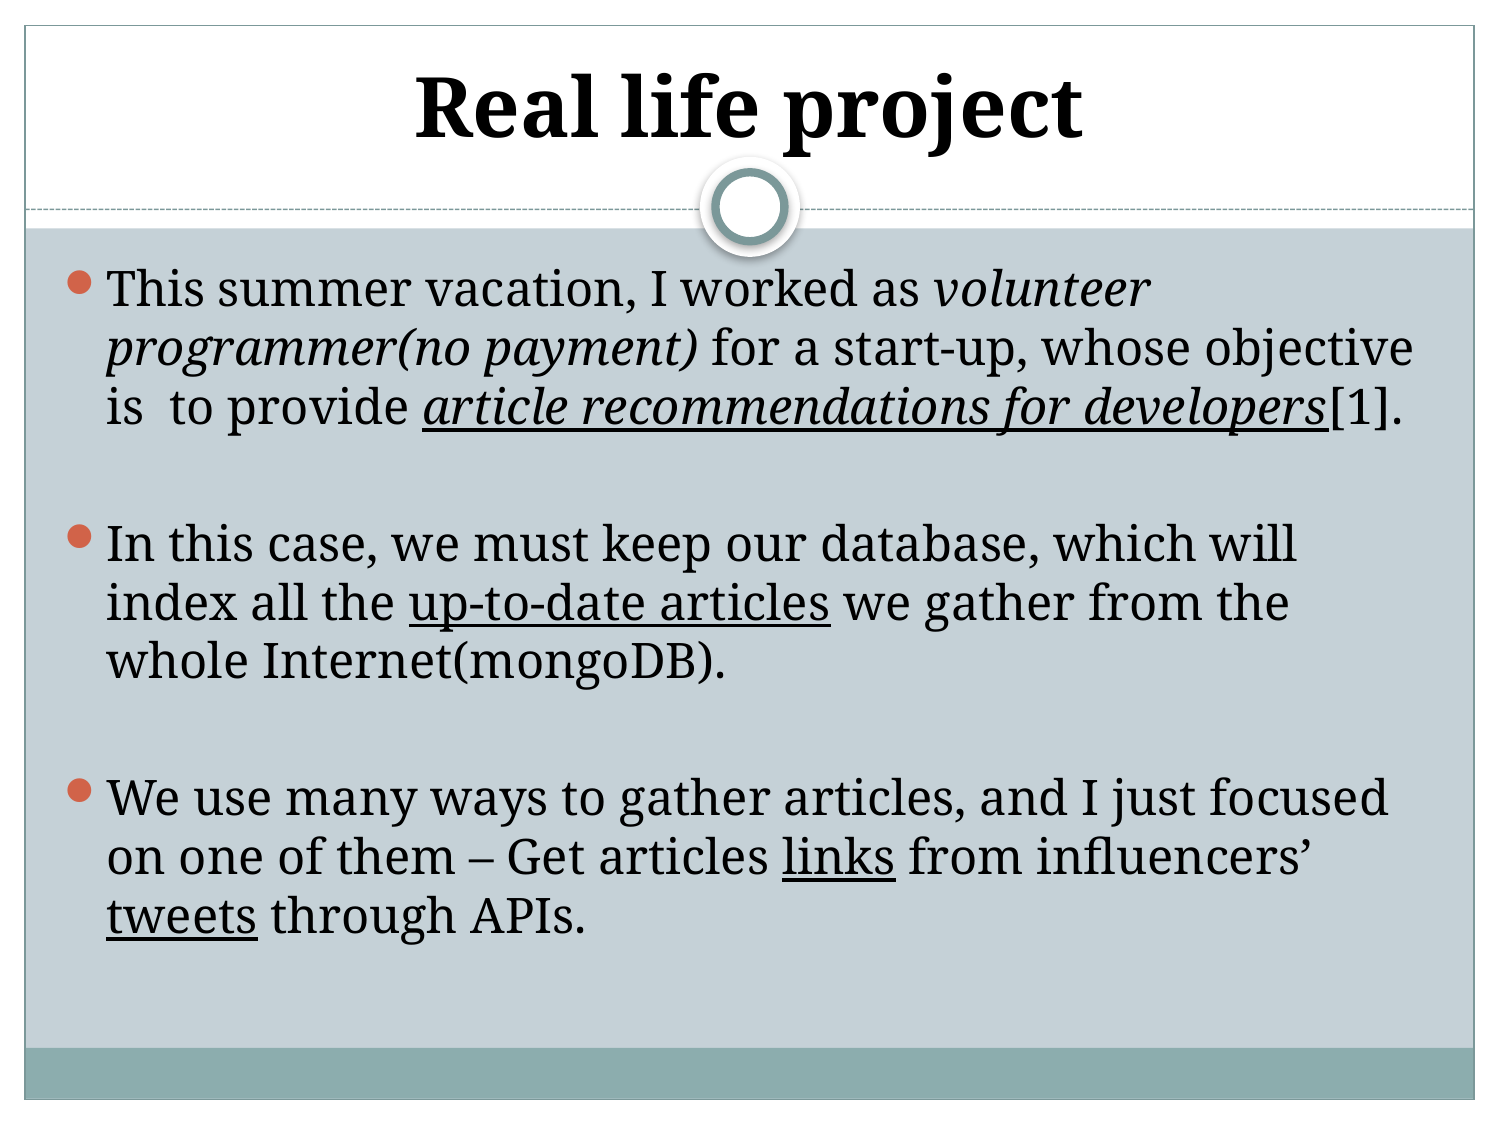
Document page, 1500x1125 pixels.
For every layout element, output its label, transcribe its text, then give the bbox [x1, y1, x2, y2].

title Real life project [49, 37, 1450, 162]
list This summer vacation, I worked as volunteer programmer(no payment) for a start-up, whose objective is to provide article recommendations for developers[1]. In this case, we must keep our database, which will index all the up-to-date articles we gather from the whole Internet(mongoDB). We use many ways to gather articles, and I just focused on one of them – Get articles links from influencers’ tweets through APIs. [49, 250, 1445, 1001]
